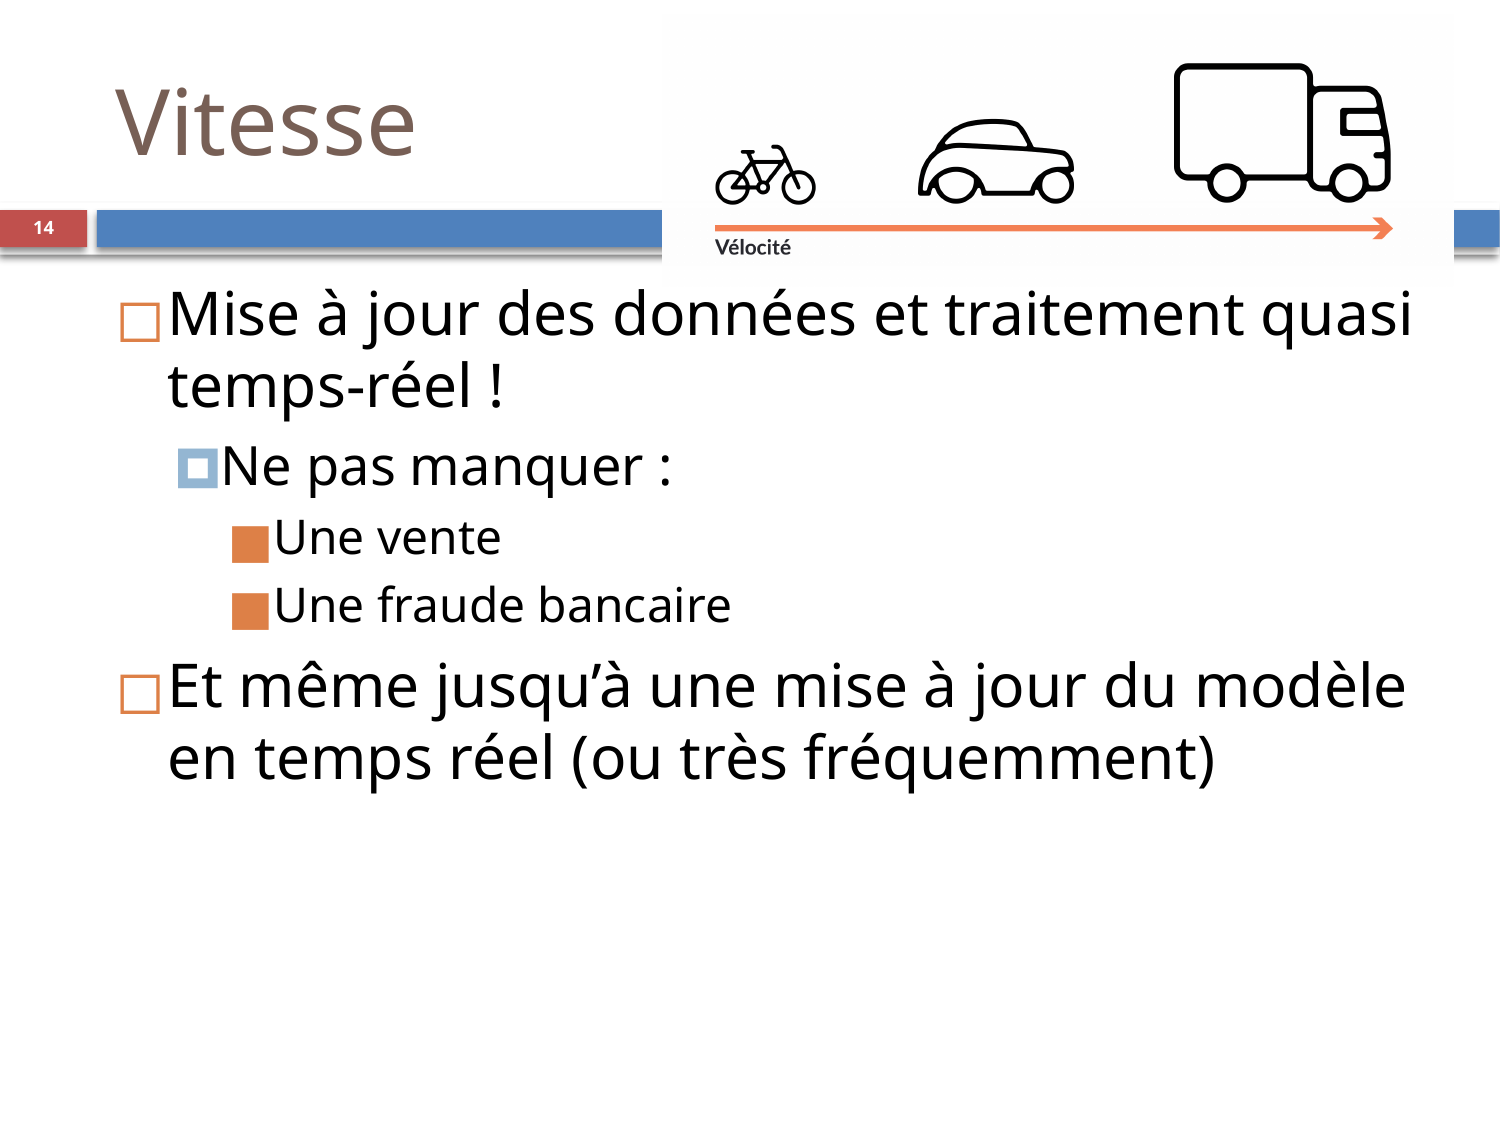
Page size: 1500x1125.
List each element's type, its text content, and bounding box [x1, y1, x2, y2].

text_box Mise à jour des données et traitement quasi temps-réel ! Ne pas manquer : Une vente Une fraude bancaire Et même jusqu’à une mise à jour du modèle en temps réel (ou très fréquemment) [100, 267, 1438, 1088]
text_box Vitesse [100, 37, 657, 200]
text_box ‹#› [0, 208, 88, 249]
picture [662, 14, 1455, 287]
